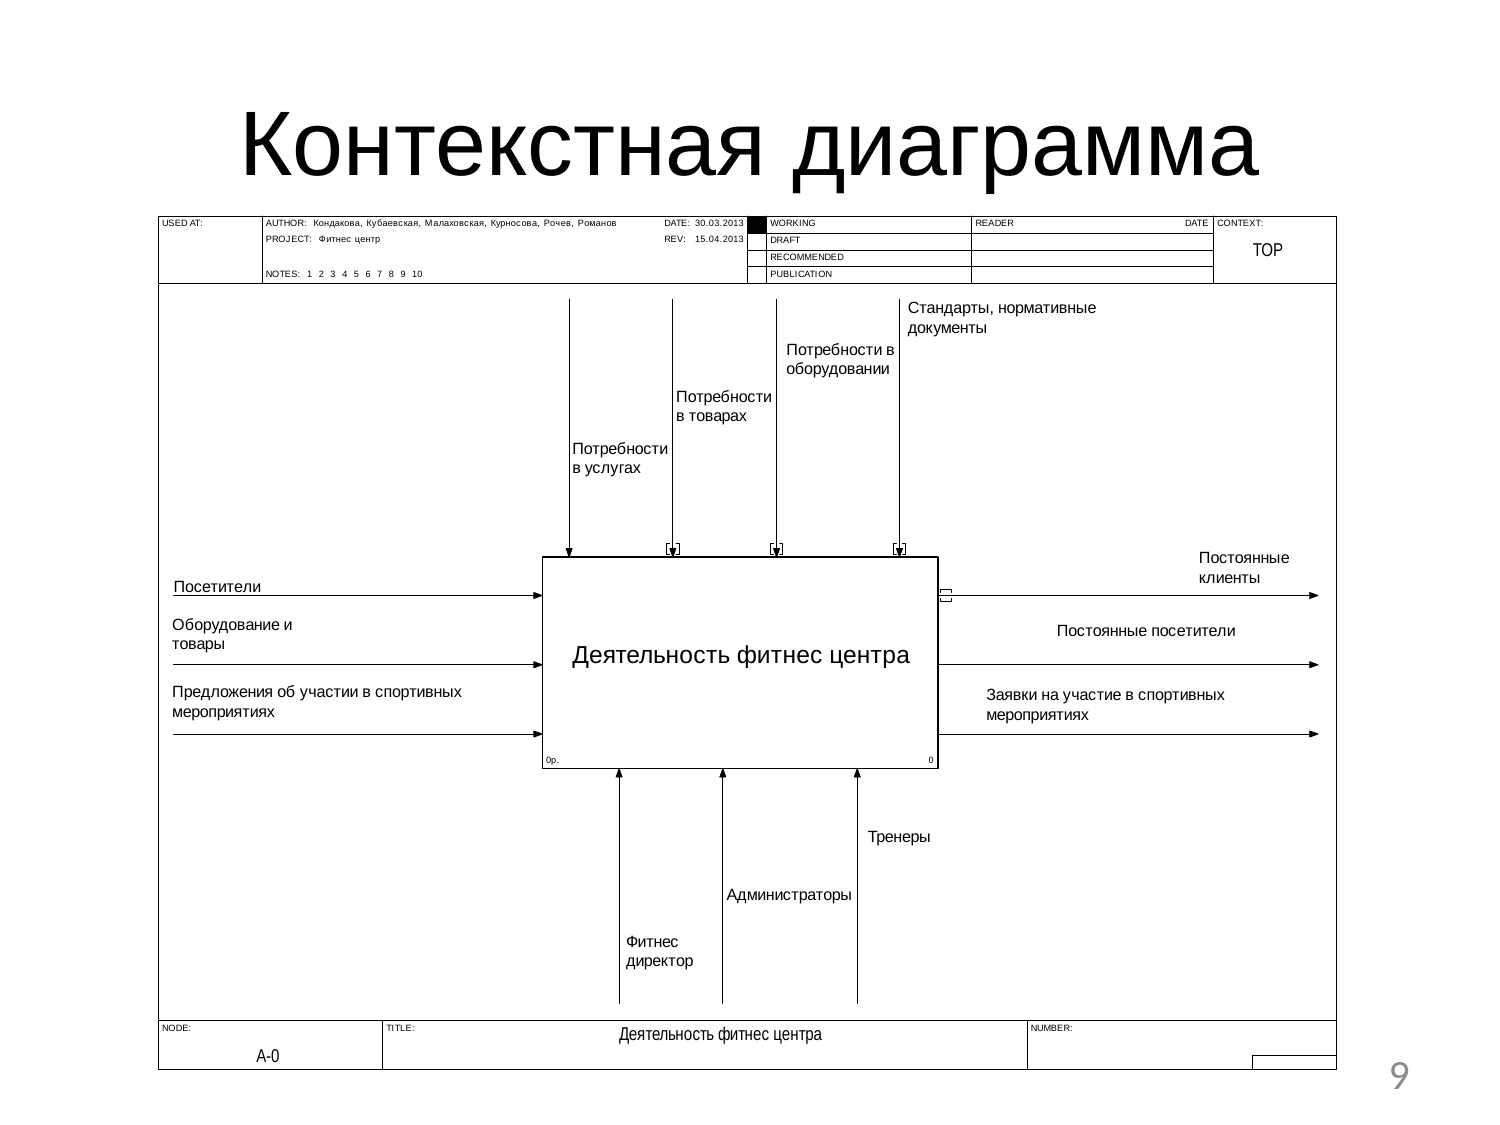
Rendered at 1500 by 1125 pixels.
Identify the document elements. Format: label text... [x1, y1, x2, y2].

picture [145, 209, 1351, 1117]
slide_number 9 [1355, 1042, 1425, 1103]
title Контекстная диаграмма [75, 45, 1425, 233]
